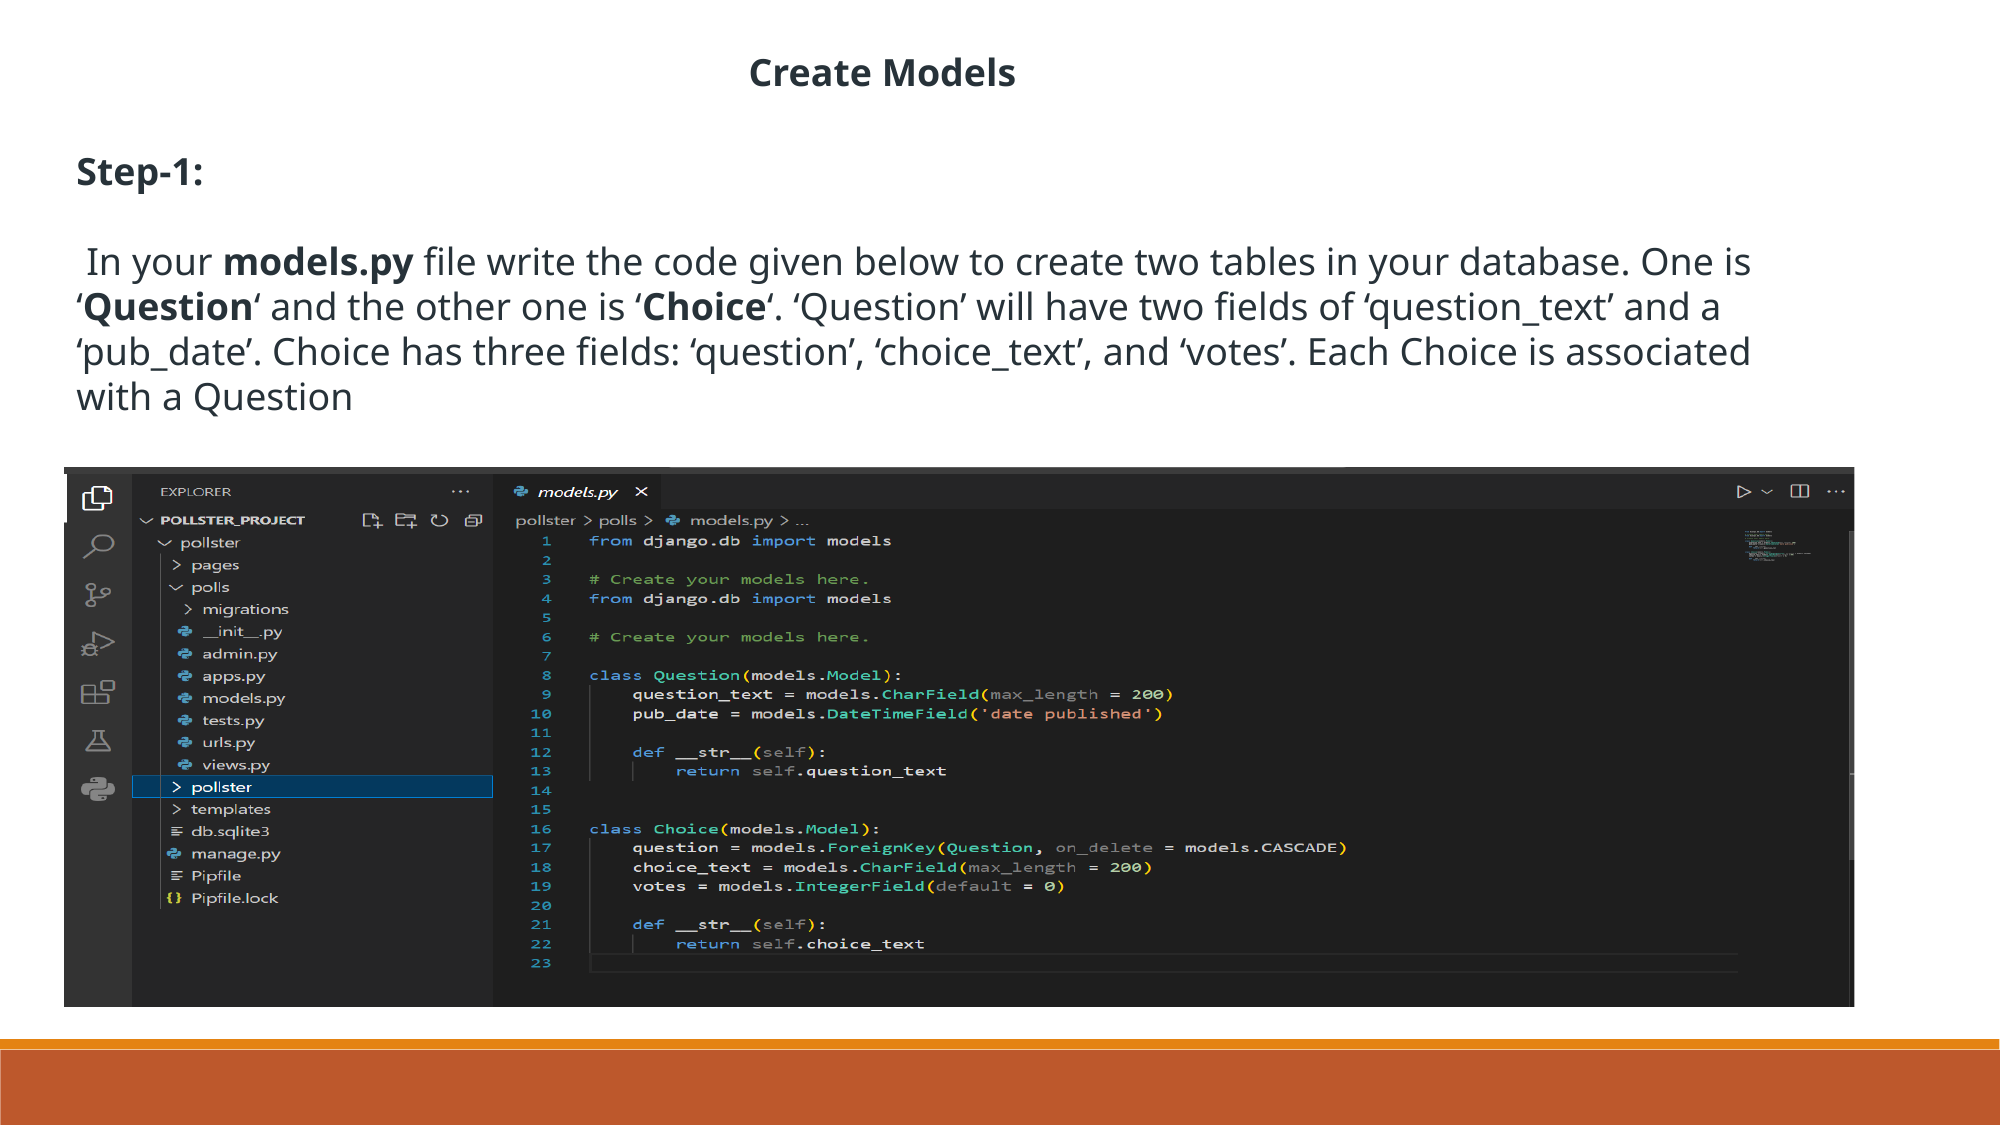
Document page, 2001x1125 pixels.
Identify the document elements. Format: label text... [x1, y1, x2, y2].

text_box Step-1: In your models.py file write the code given below to create two tables in your database. One is ‘Question‘ and the other one is ‘Choice‘. ‘Question’ will have two fields of ‘question_text’ and a ‘pub_date’. Choice has three fields: ‘question’, ‘choice_text’, and ‘votes’. Each Choice is associated with a Question [61, 140, 1840, 426]
text_box Create Models [733, 42, 1032, 102]
picture [61, 466, 1855, 1008]
